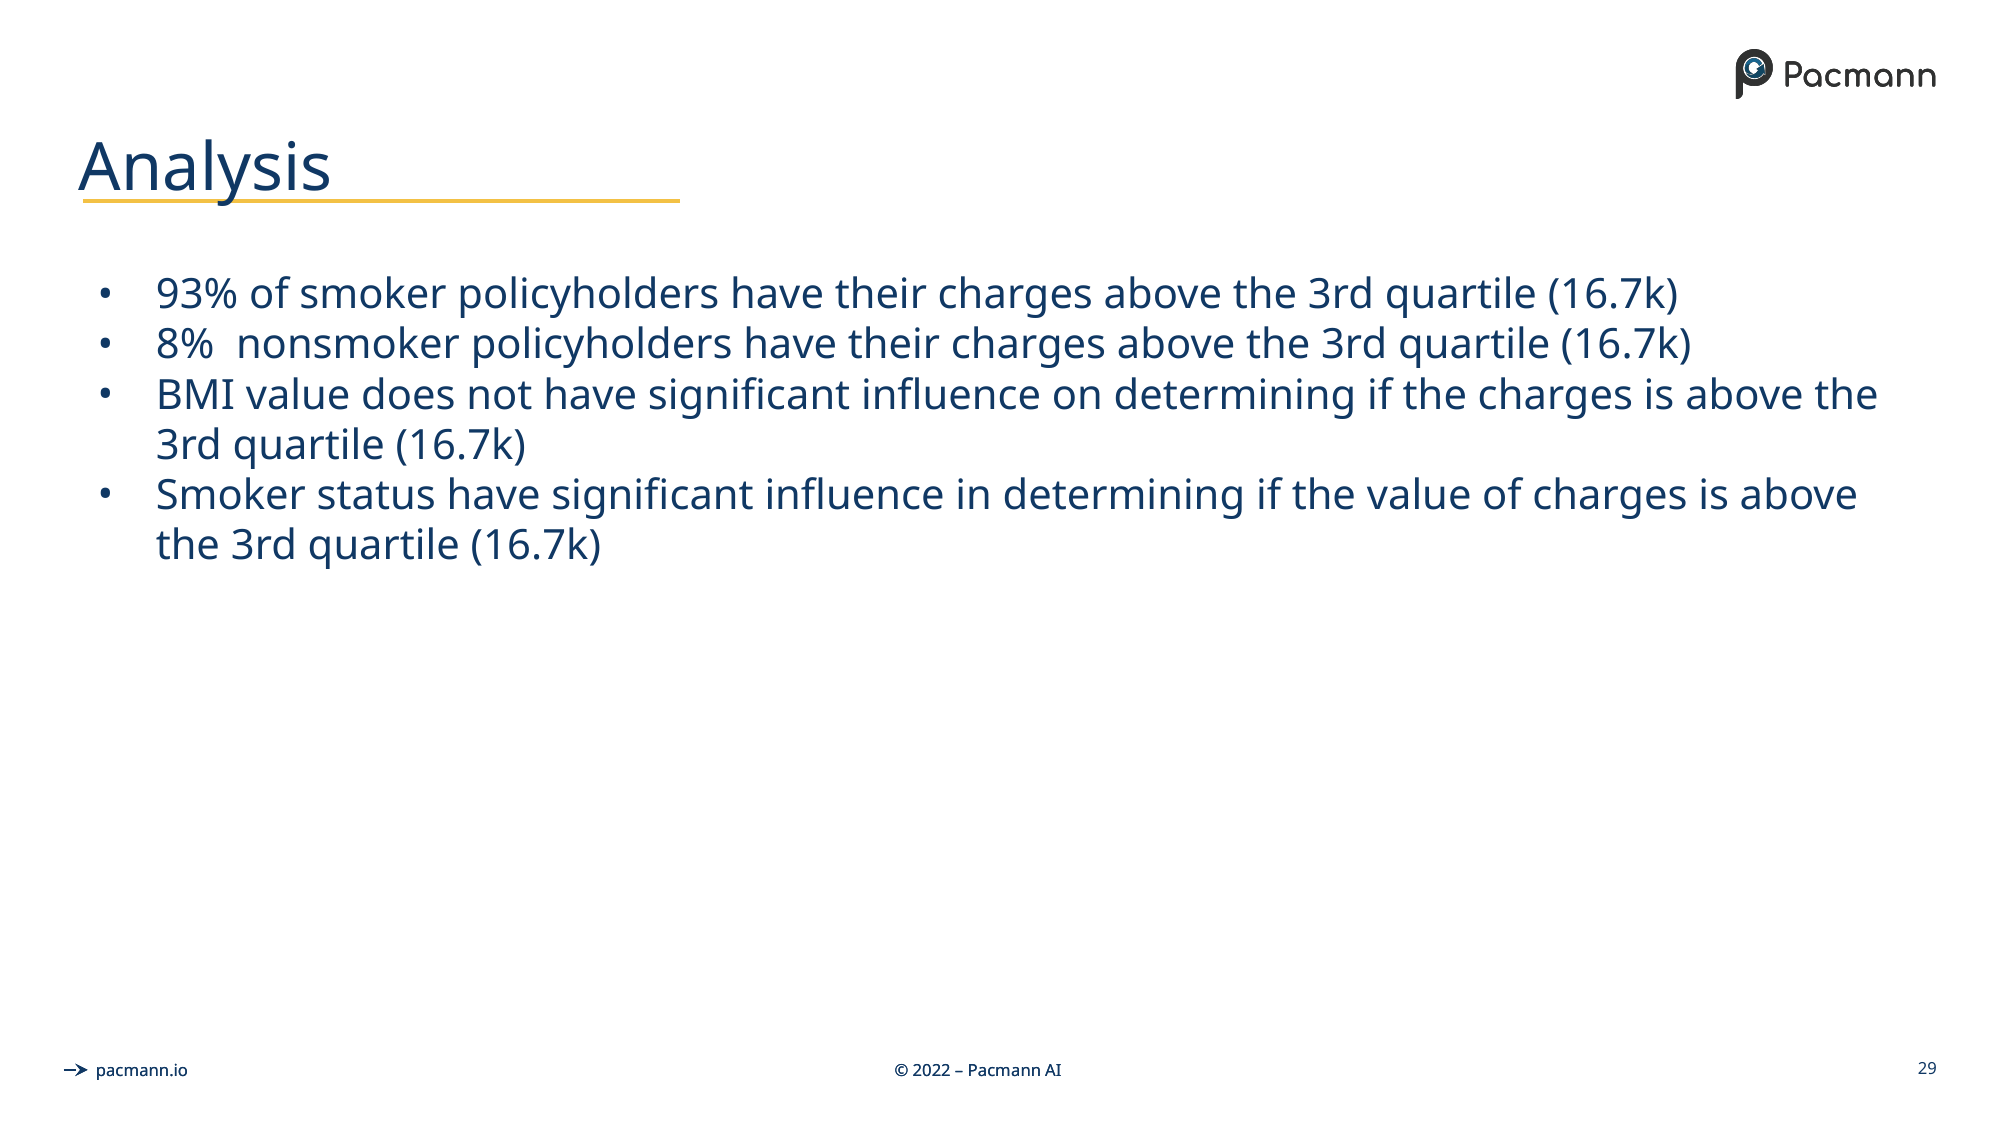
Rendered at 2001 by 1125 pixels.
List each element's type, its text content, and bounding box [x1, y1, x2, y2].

text_box 93% of smoker policyholders have their charges above the 3rd quartile (16.7k) 8% nonsmoker policyholders have their charges above the 3rd quartile (16.7k) BMI value does not have significant influence on determining if the charges is above the 3rd quartile (16.7k) Smoker status have significant influence in determining if the value of charges is above the 3rd quartile (16.7k) [65, 259, 1934, 575]
picture [1707, 36, 1966, 112]
title Analysis [63, 59, 1935, 278]
